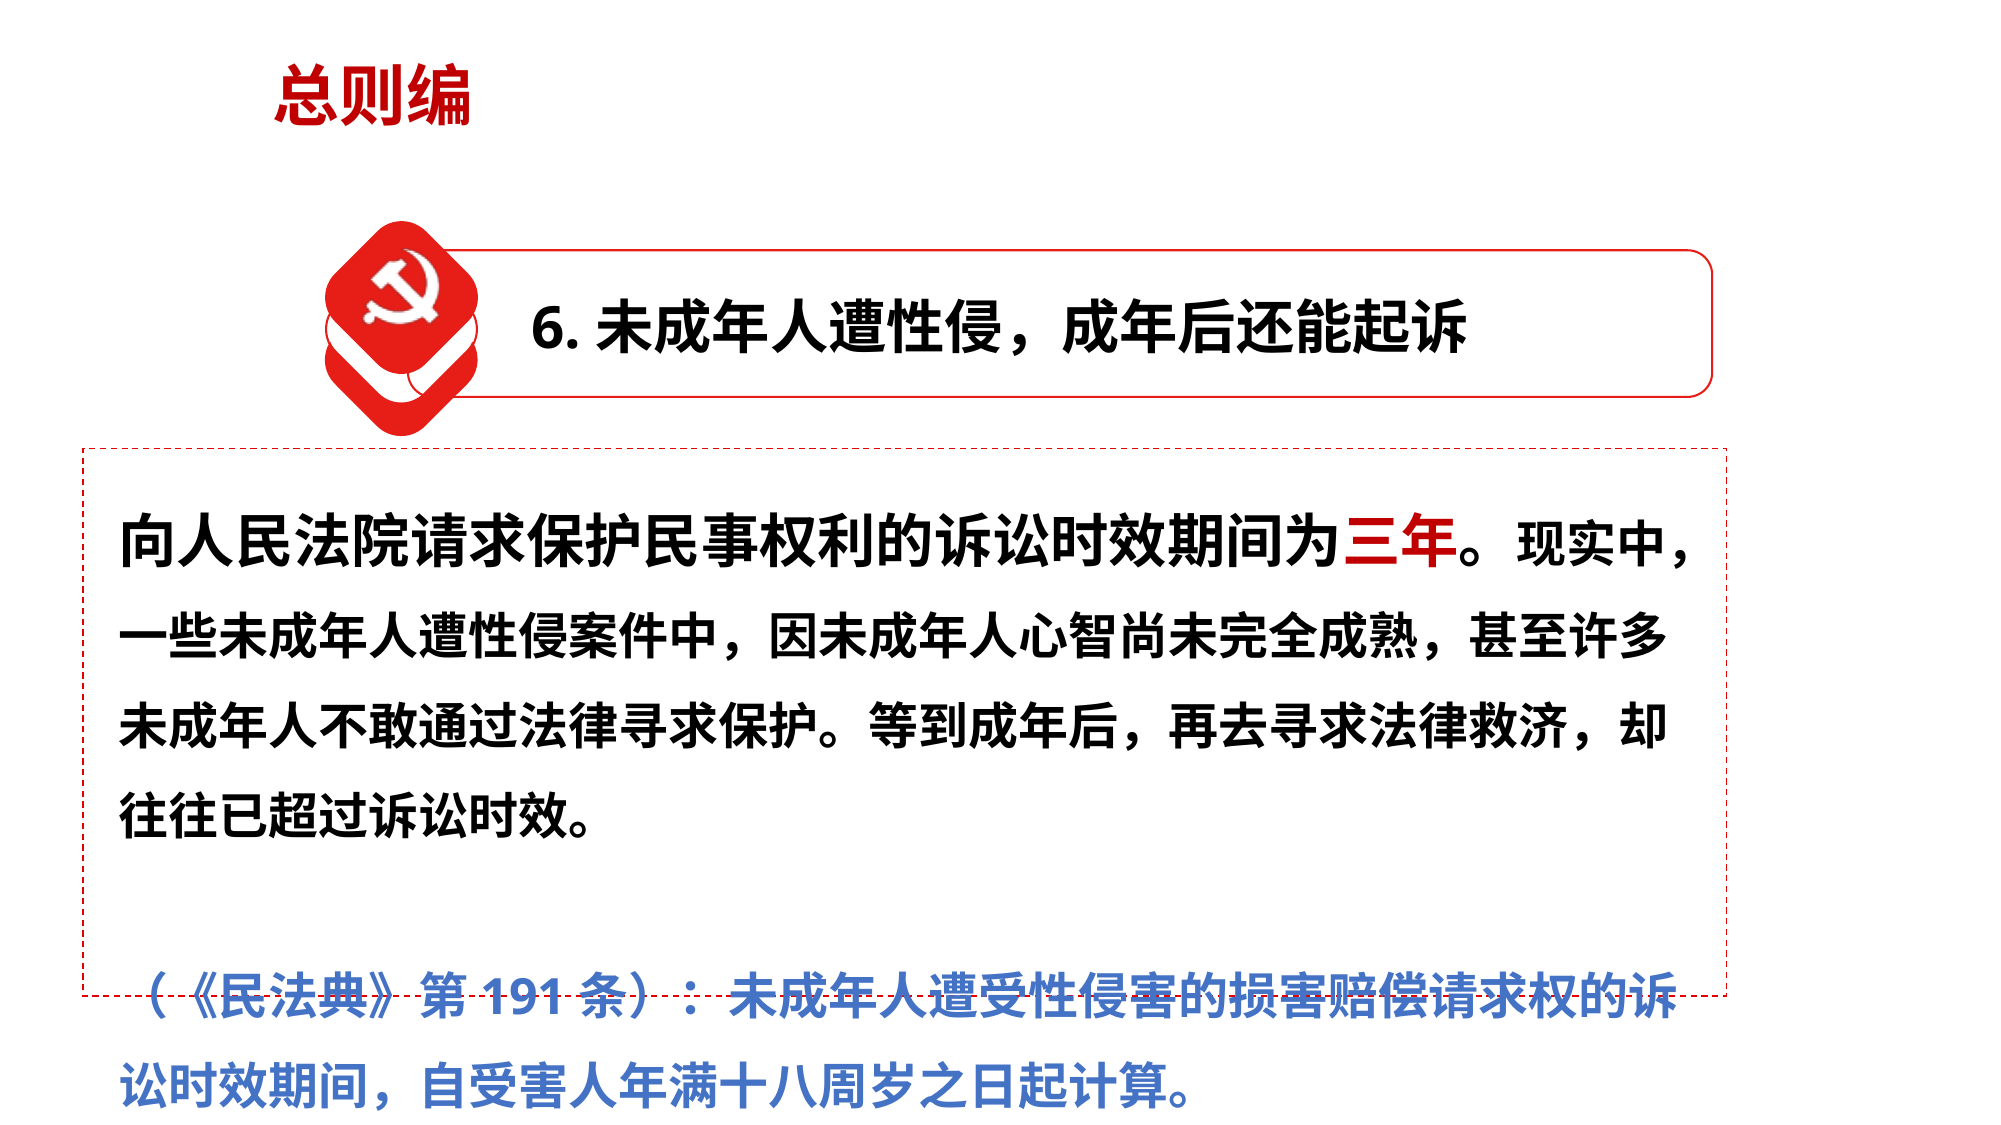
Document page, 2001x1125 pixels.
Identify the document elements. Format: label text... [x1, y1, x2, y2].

text_box [82, 448, 1727, 997]
text_box 总则编 [258, 55, 937, 150]
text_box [338, 234, 465, 423]
text_box 向人民法院请求保护民事权利的诉讼时效期间为三年。现实中，一些未成年人遭性侵案件中，因未成年人心智尚未完全成熟，甚至许多未成年人不敢通过法律寻求保护。等到成年后，再去寻求法律救济，却往往已超过诉讼时效。 （《民法典》第191条）：未成年人遭受性侵害的损害赔偿请求权的诉讼时效期间，自受害人年满十八周岁之日起计算。 [103, 461, 1709, 1125]
text_box 6.未成年人遭性侵，成年后还能起诉 [516, 282, 1533, 438]
text_box [465, 249, 1714, 398]
